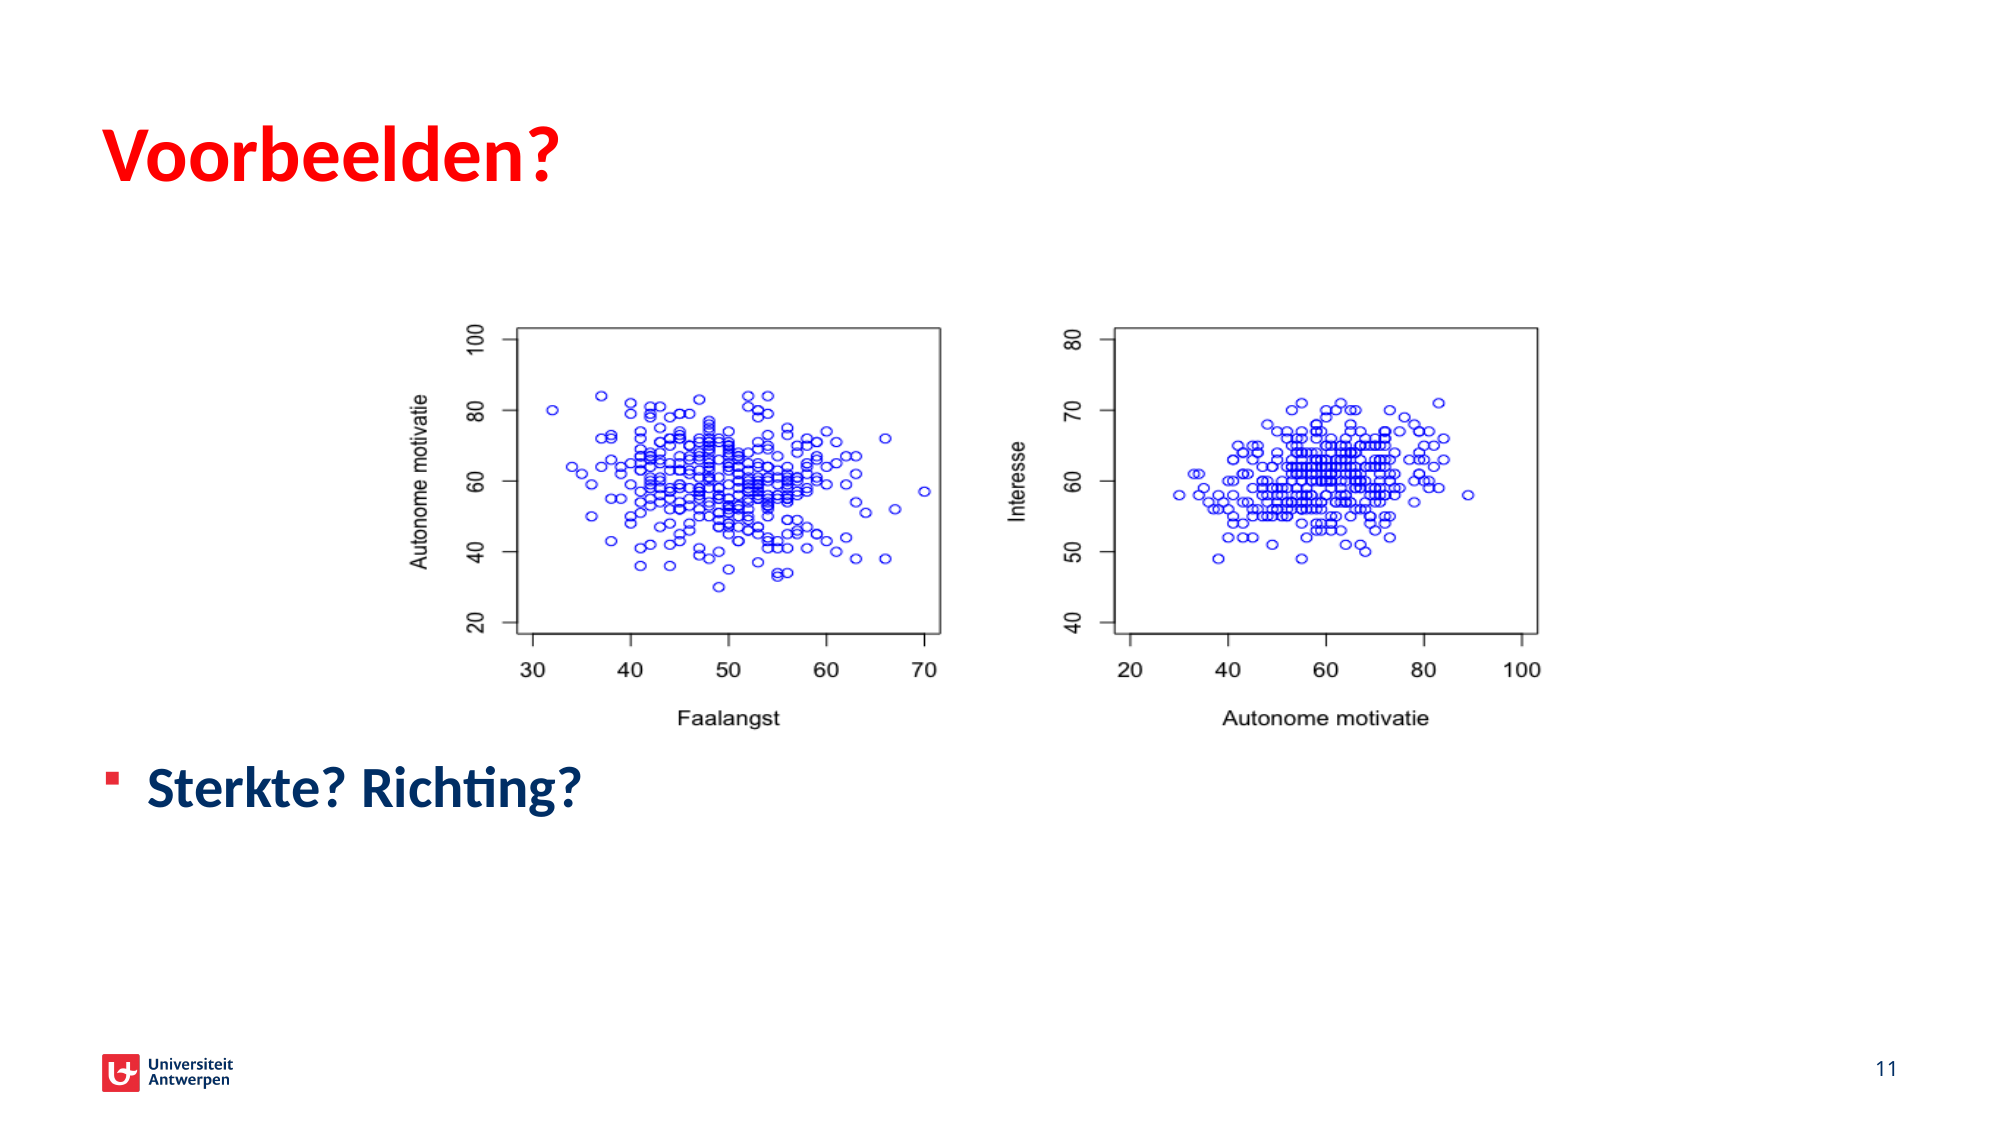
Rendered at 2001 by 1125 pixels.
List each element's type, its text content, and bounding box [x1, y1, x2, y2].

picture [402, 231, 1598, 755]
slide_number 11 [1463, 1039, 1914, 1100]
list Sterkte? Richting? [102, 258, 1898, 1024]
title Voorbeelden? [102, 101, 1898, 232]
picture [102, 1054, 233, 1092]
